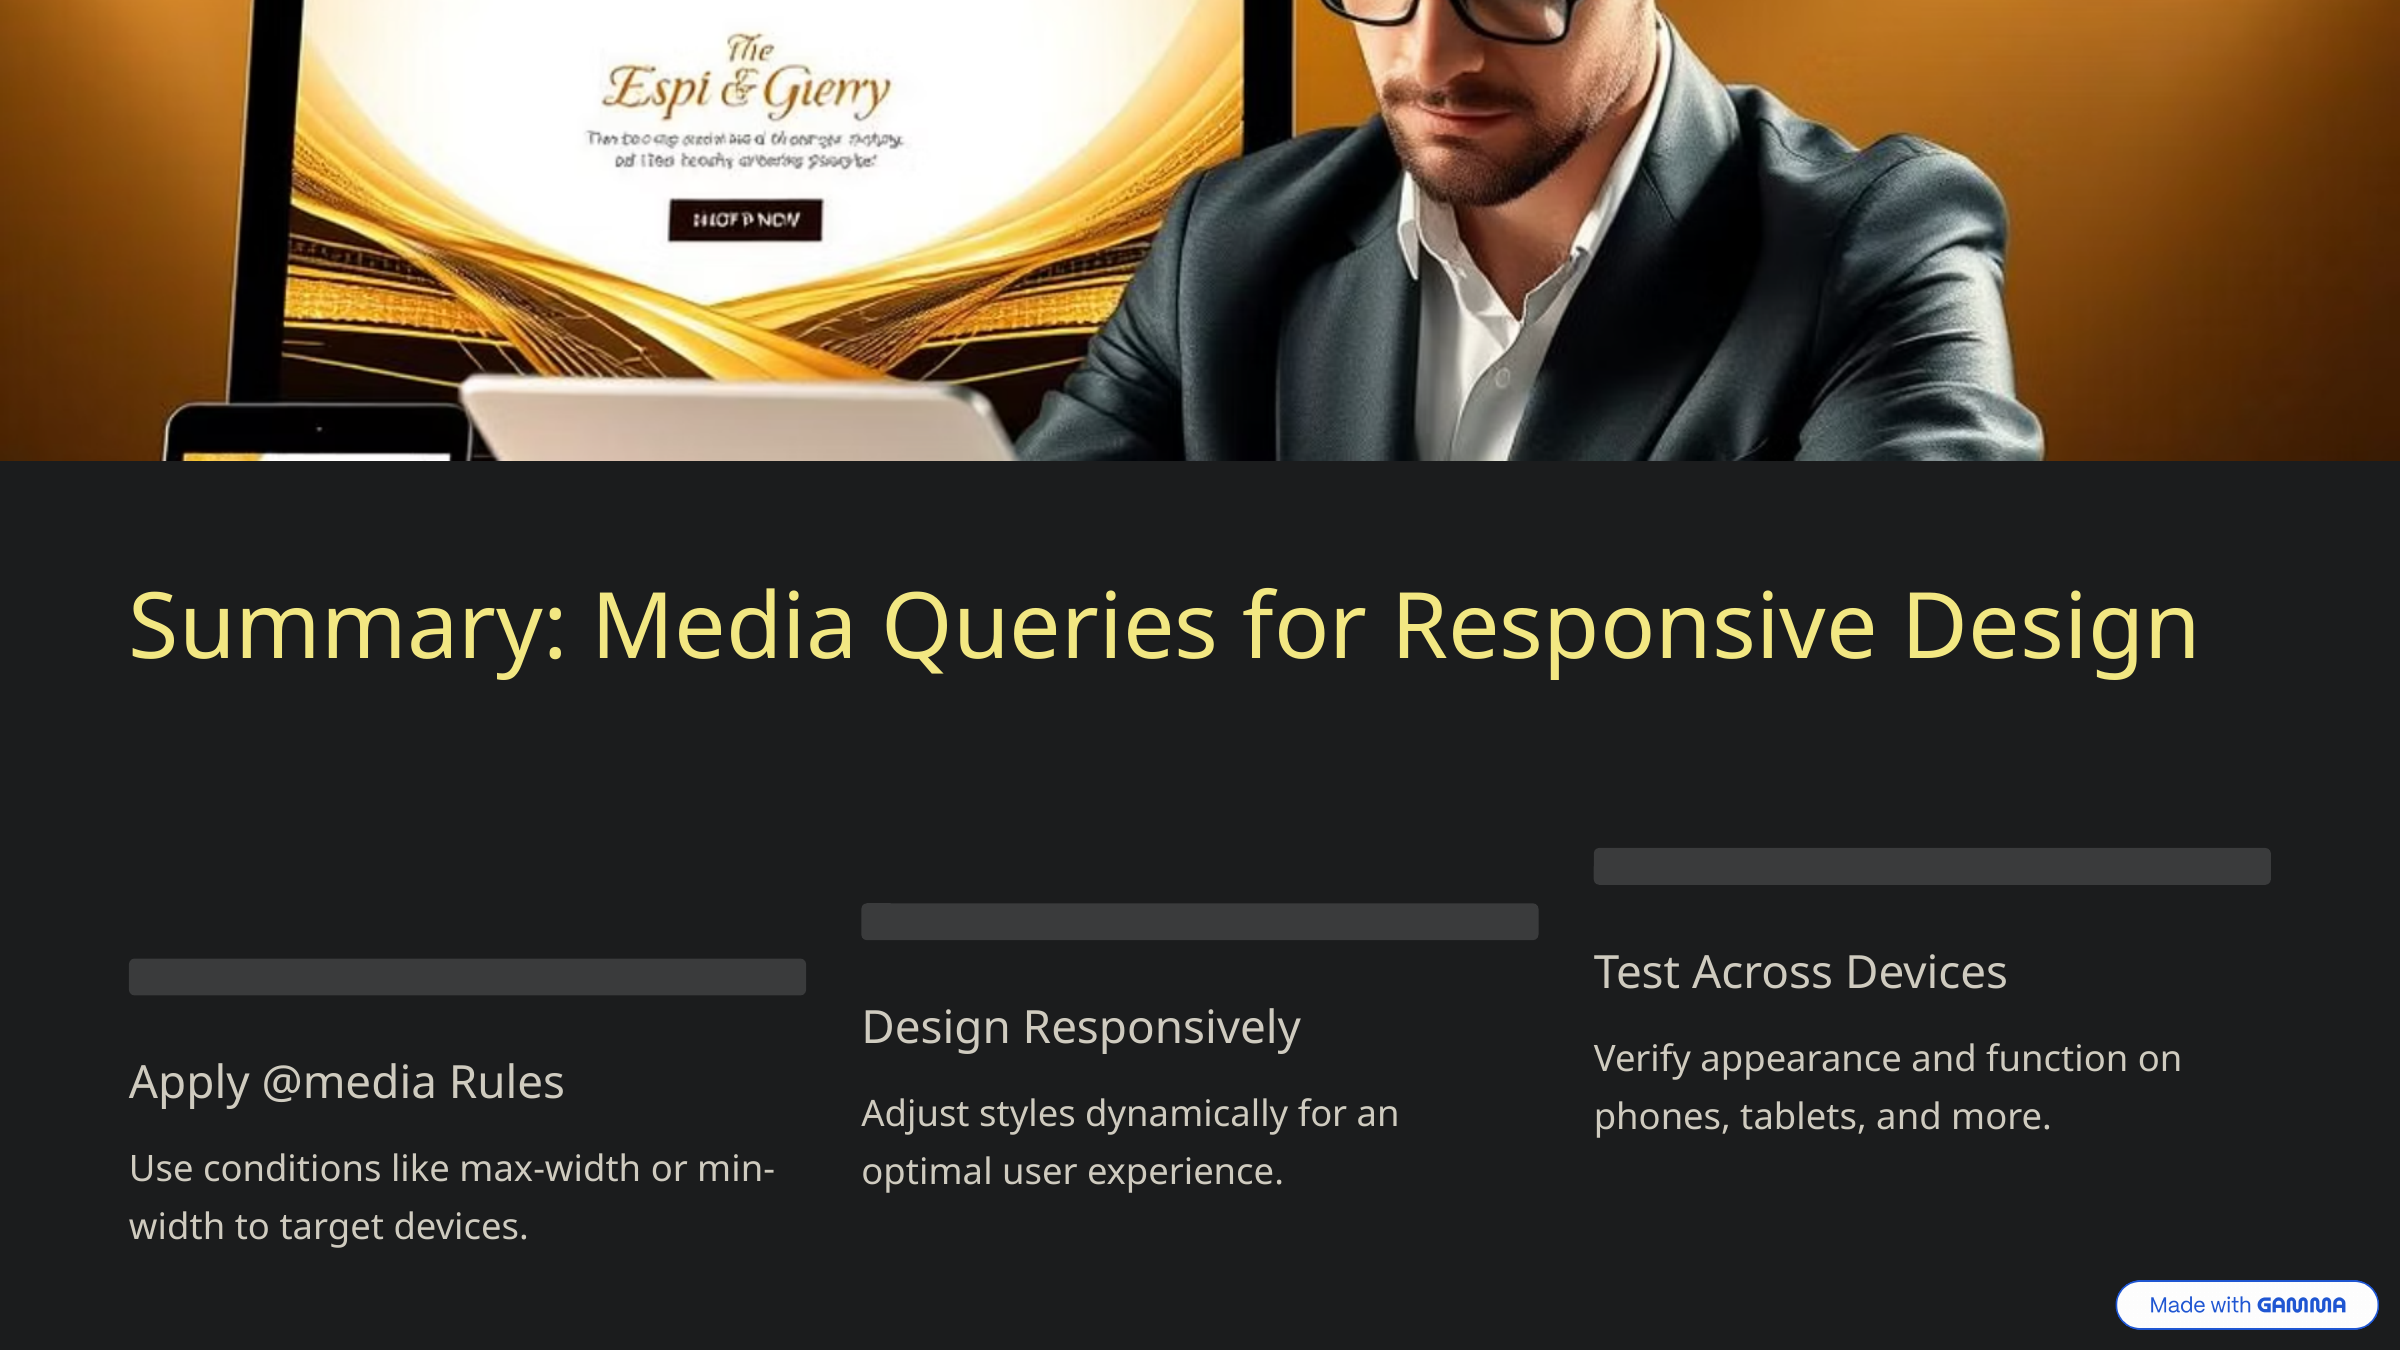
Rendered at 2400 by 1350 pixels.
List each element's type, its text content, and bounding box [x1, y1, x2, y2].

text_box Use conditions like max-width or min-width to target devices. [128, 1130, 807, 1249]
text_box Apply @media Rules [128, 1050, 590, 1109]
text_box [861, 903, 1539, 941]
text_box Design Responsively [861, 995, 1323, 1054]
text_box Test Across Devices [1593, 940, 2055, 998]
text_box Summary: Media Queries for Responsive Design [128, 562, 2271, 793]
picture [0, 0, 2400, 461]
text_box Verify appearance and function on phones, tablets, and more. [1593, 1019, 2271, 1138]
text_box [128, 958, 807, 996]
picture [2106, 1271, 2389, 1339]
text_box [1593, 847, 2271, 885]
text_box Adjust styles dynamically for an optimal user experience. [861, 1075, 1539, 1194]
